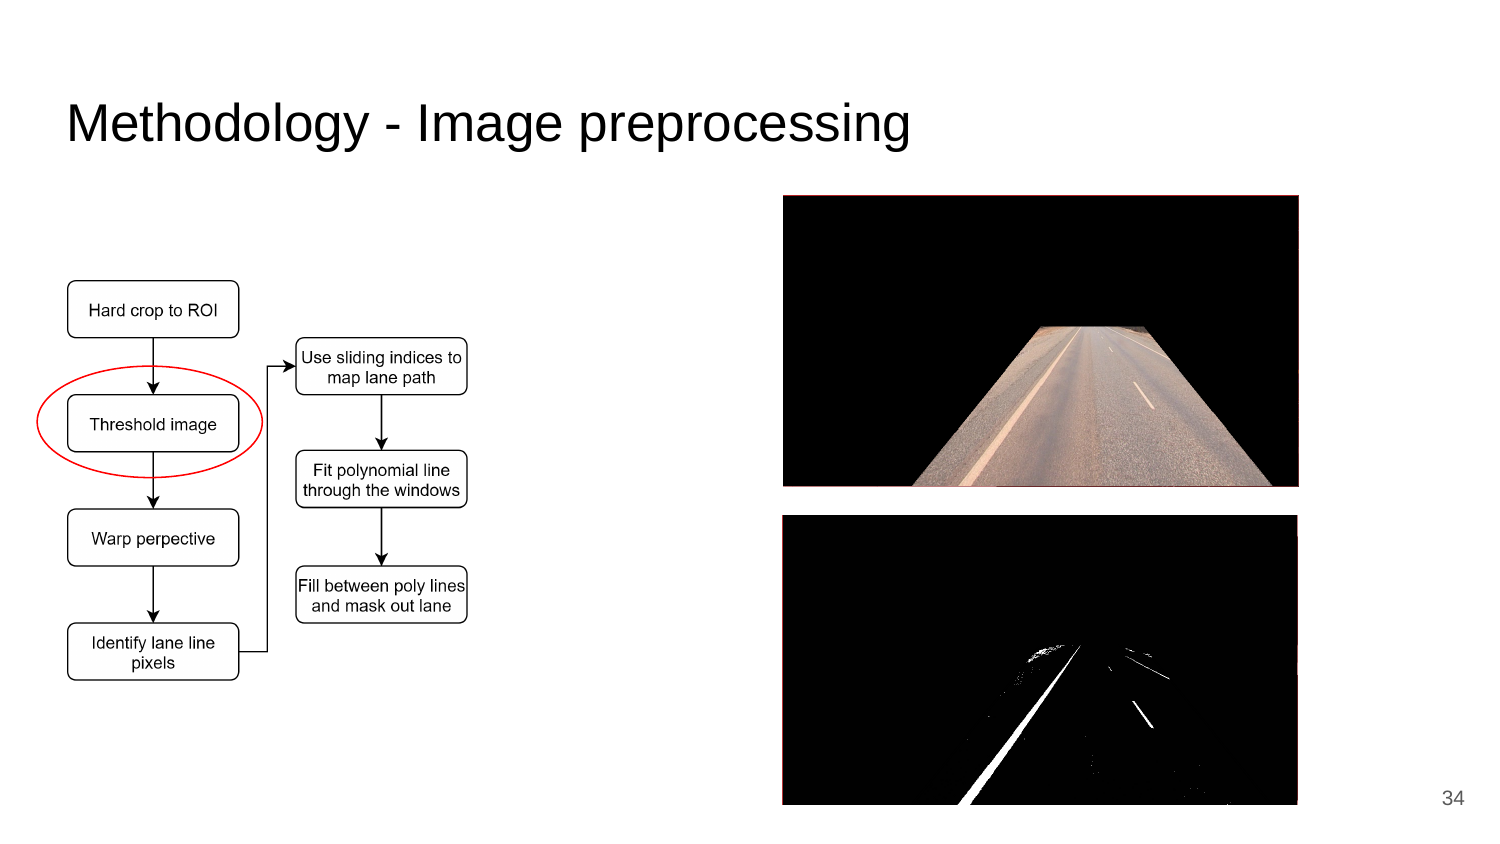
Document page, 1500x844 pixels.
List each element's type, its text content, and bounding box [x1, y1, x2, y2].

picture [65, 278, 468, 681]
text_box [37, 388, 60, 456]
picture [783, 195, 1300, 487]
picture [782, 515, 1299, 805]
title Methodology - Image preprocessing [51, 72, 1449, 167]
slide_number ‹#› [1389, 764, 1480, 830]
